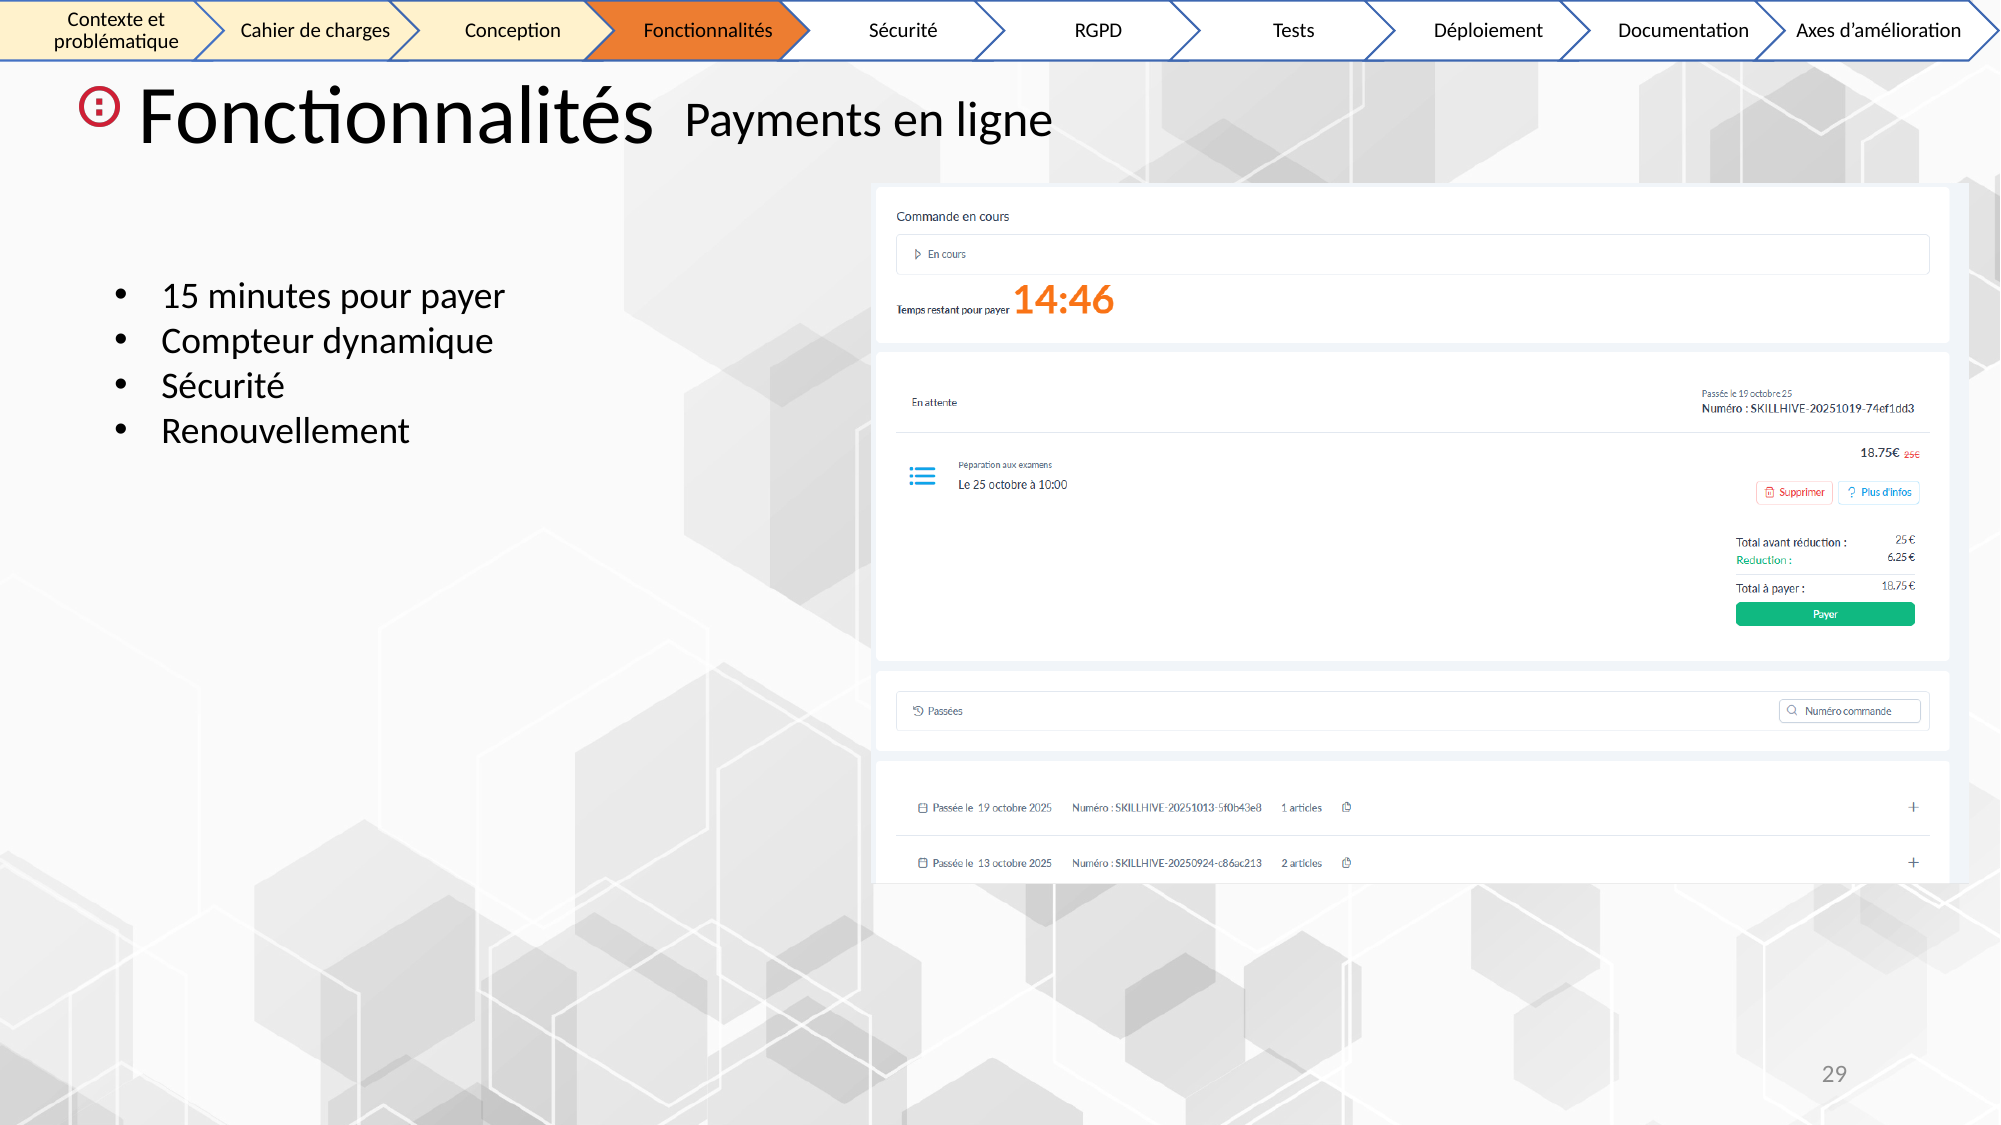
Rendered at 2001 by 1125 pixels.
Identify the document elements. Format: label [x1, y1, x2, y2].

text_box [0, 0, 1999, 61]
picture [0, 0, 2000, 1125]
